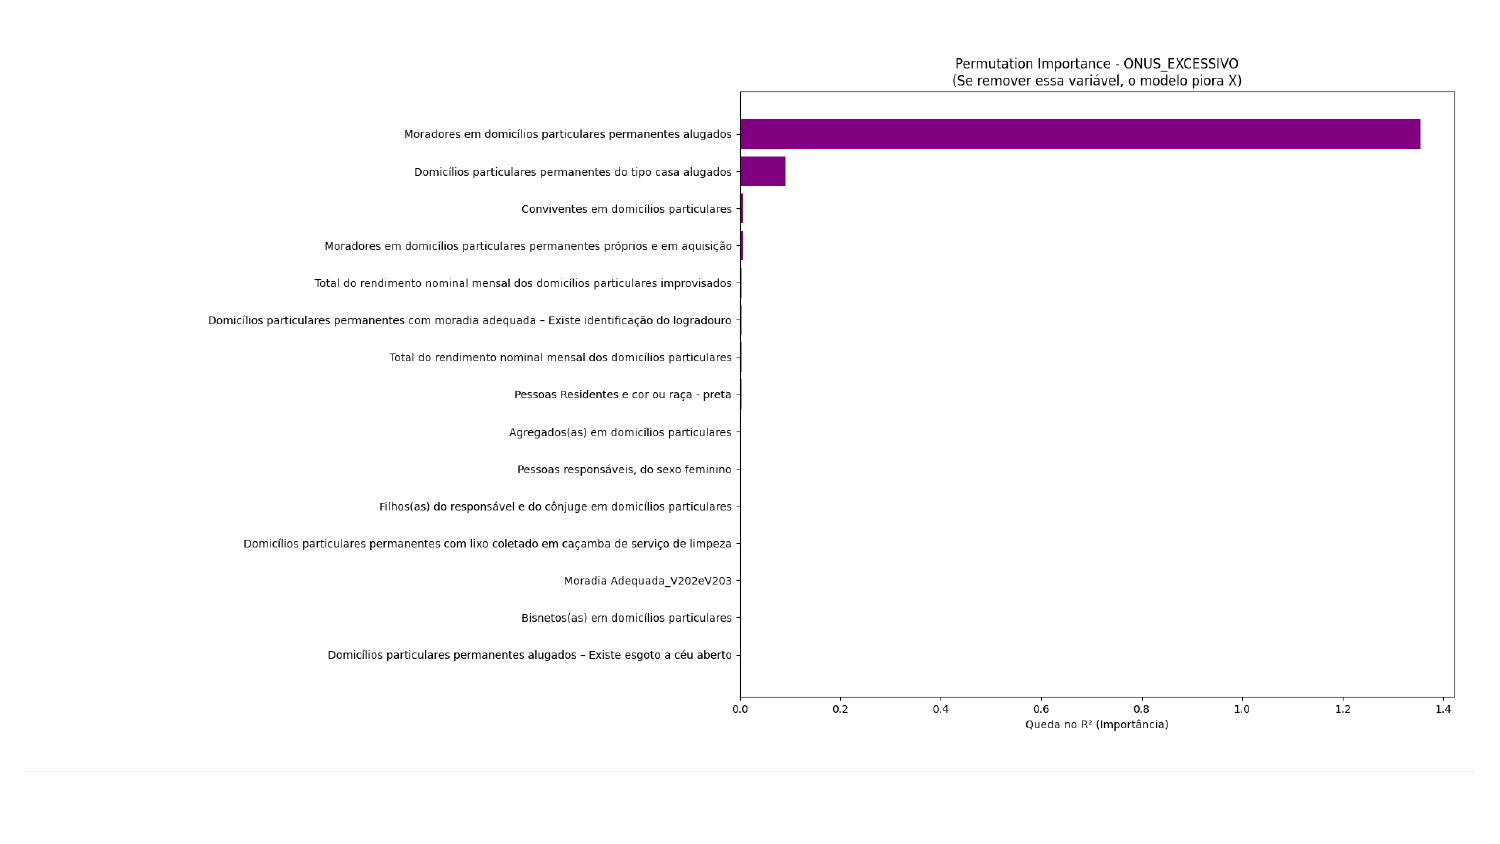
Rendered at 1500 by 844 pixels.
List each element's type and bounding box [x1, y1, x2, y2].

picture [24, 24, 1476, 772]
